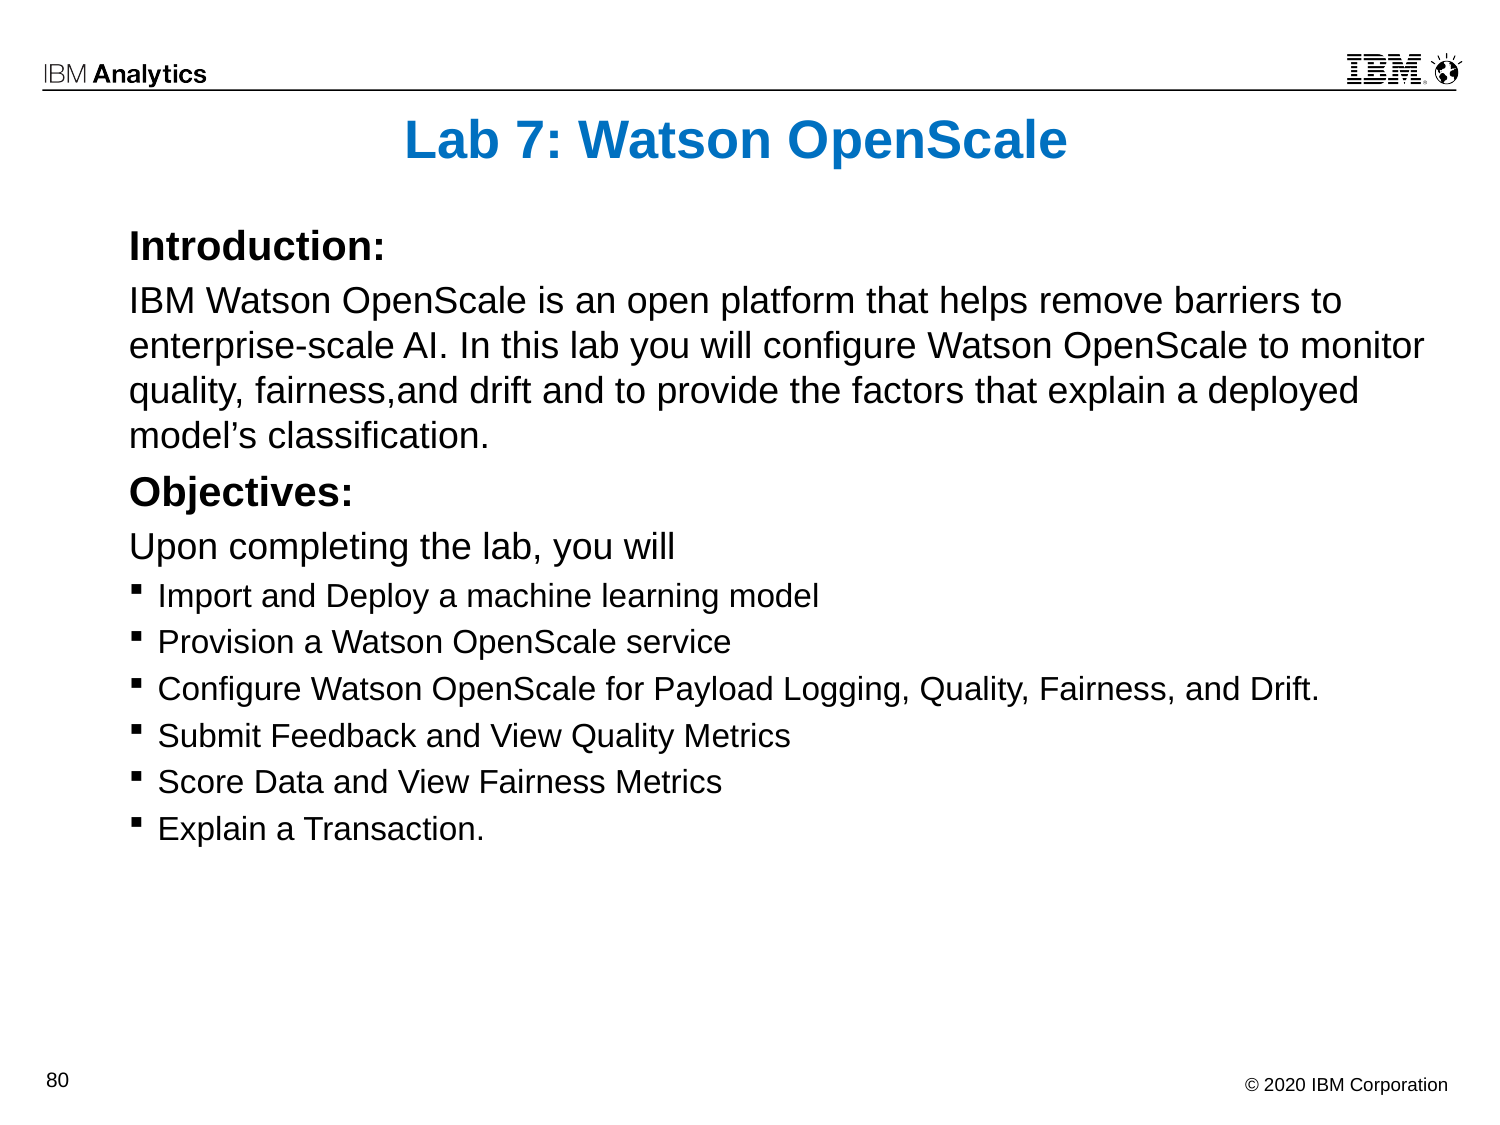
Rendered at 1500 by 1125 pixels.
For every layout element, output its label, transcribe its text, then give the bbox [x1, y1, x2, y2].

title Lab 7: Watson OpenScale [43, 97, 1446, 180]
list Introduction: IBM Watson OpenScale is an open platform that helps remove barriers to enterprise-scale AI. In this lab you will configure Watson OpenScale to monitor quality, fairness,and drift and to provide the factors that explain a deployed model’s classification. Objectives: Upon completing the lab, you will Import and Deploy a machine learning model Provision a Watson OpenScale service Configure Watson OpenScale for Payload Logging, Quality, Fairness, and Drift. Submit Feedback and View Quality Metrics Score Data and View Fairness Metrics Explain a Transaction. [128, 211, 1446, 1048]
picture [26, 46, 225, 102]
picture [1336, 42, 1471, 94]
